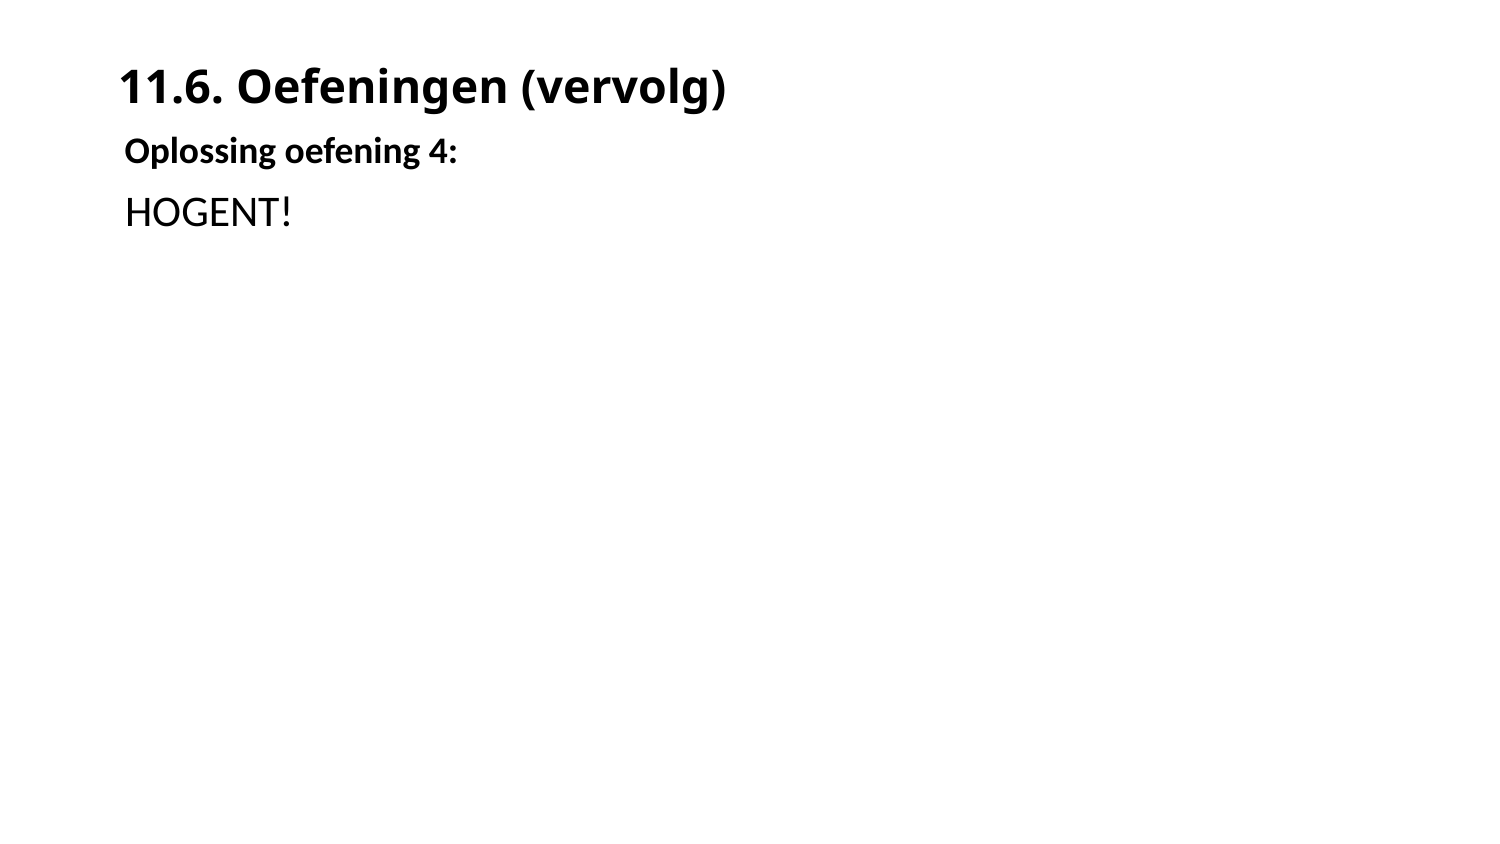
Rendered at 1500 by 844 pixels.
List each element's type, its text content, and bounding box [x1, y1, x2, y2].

text_box Oplossing oefening 4: [109, 119, 658, 179]
title 11.6. Oefeningen (vervolg) [103, 55, 1397, 178]
list HOGENT! [109, 180, 1404, 716]
